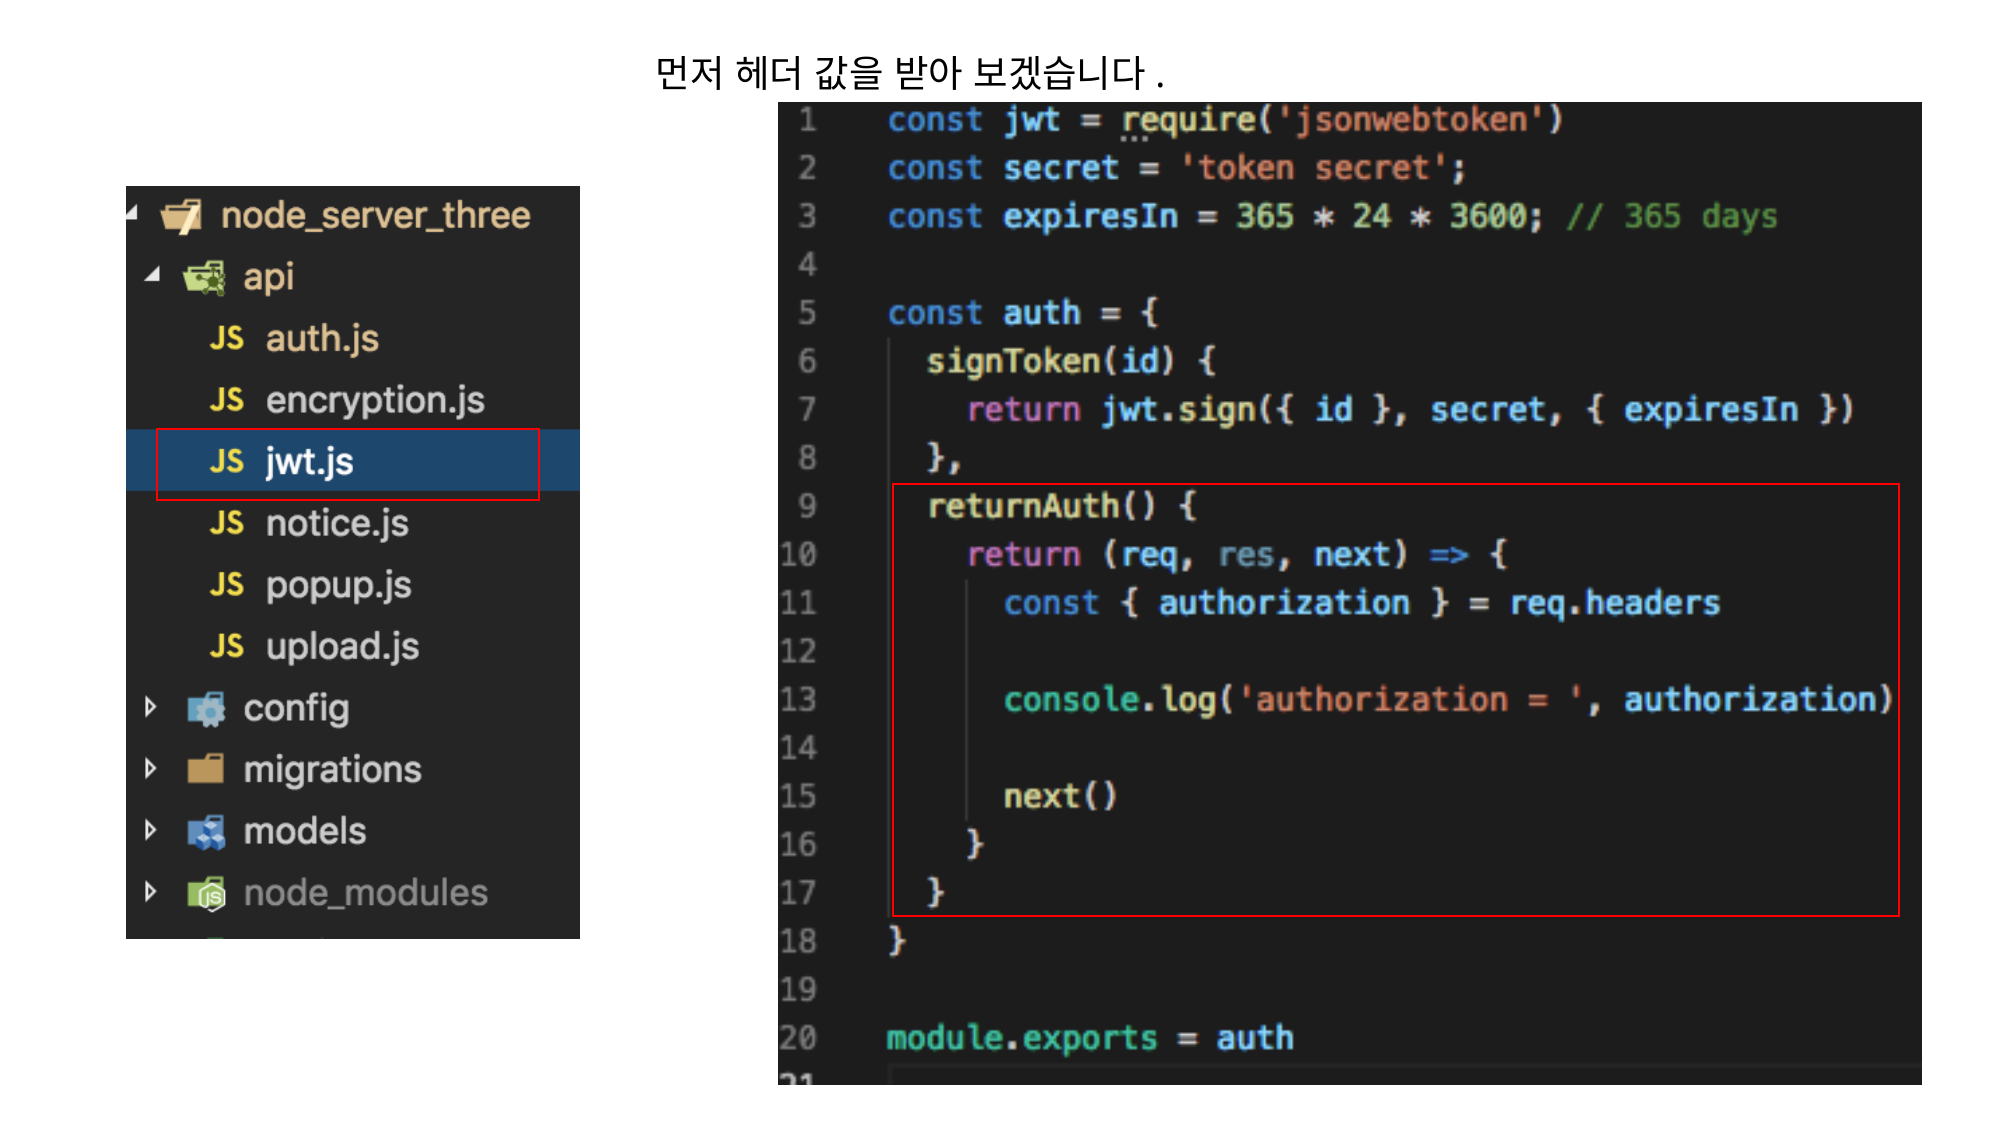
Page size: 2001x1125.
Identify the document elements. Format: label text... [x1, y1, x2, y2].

picture [126, 186, 580, 939]
text_box 먼저 헤더 값을 받아 보겠습니다. [641, 42, 1181, 103]
picture [778, 102, 1922, 1085]
